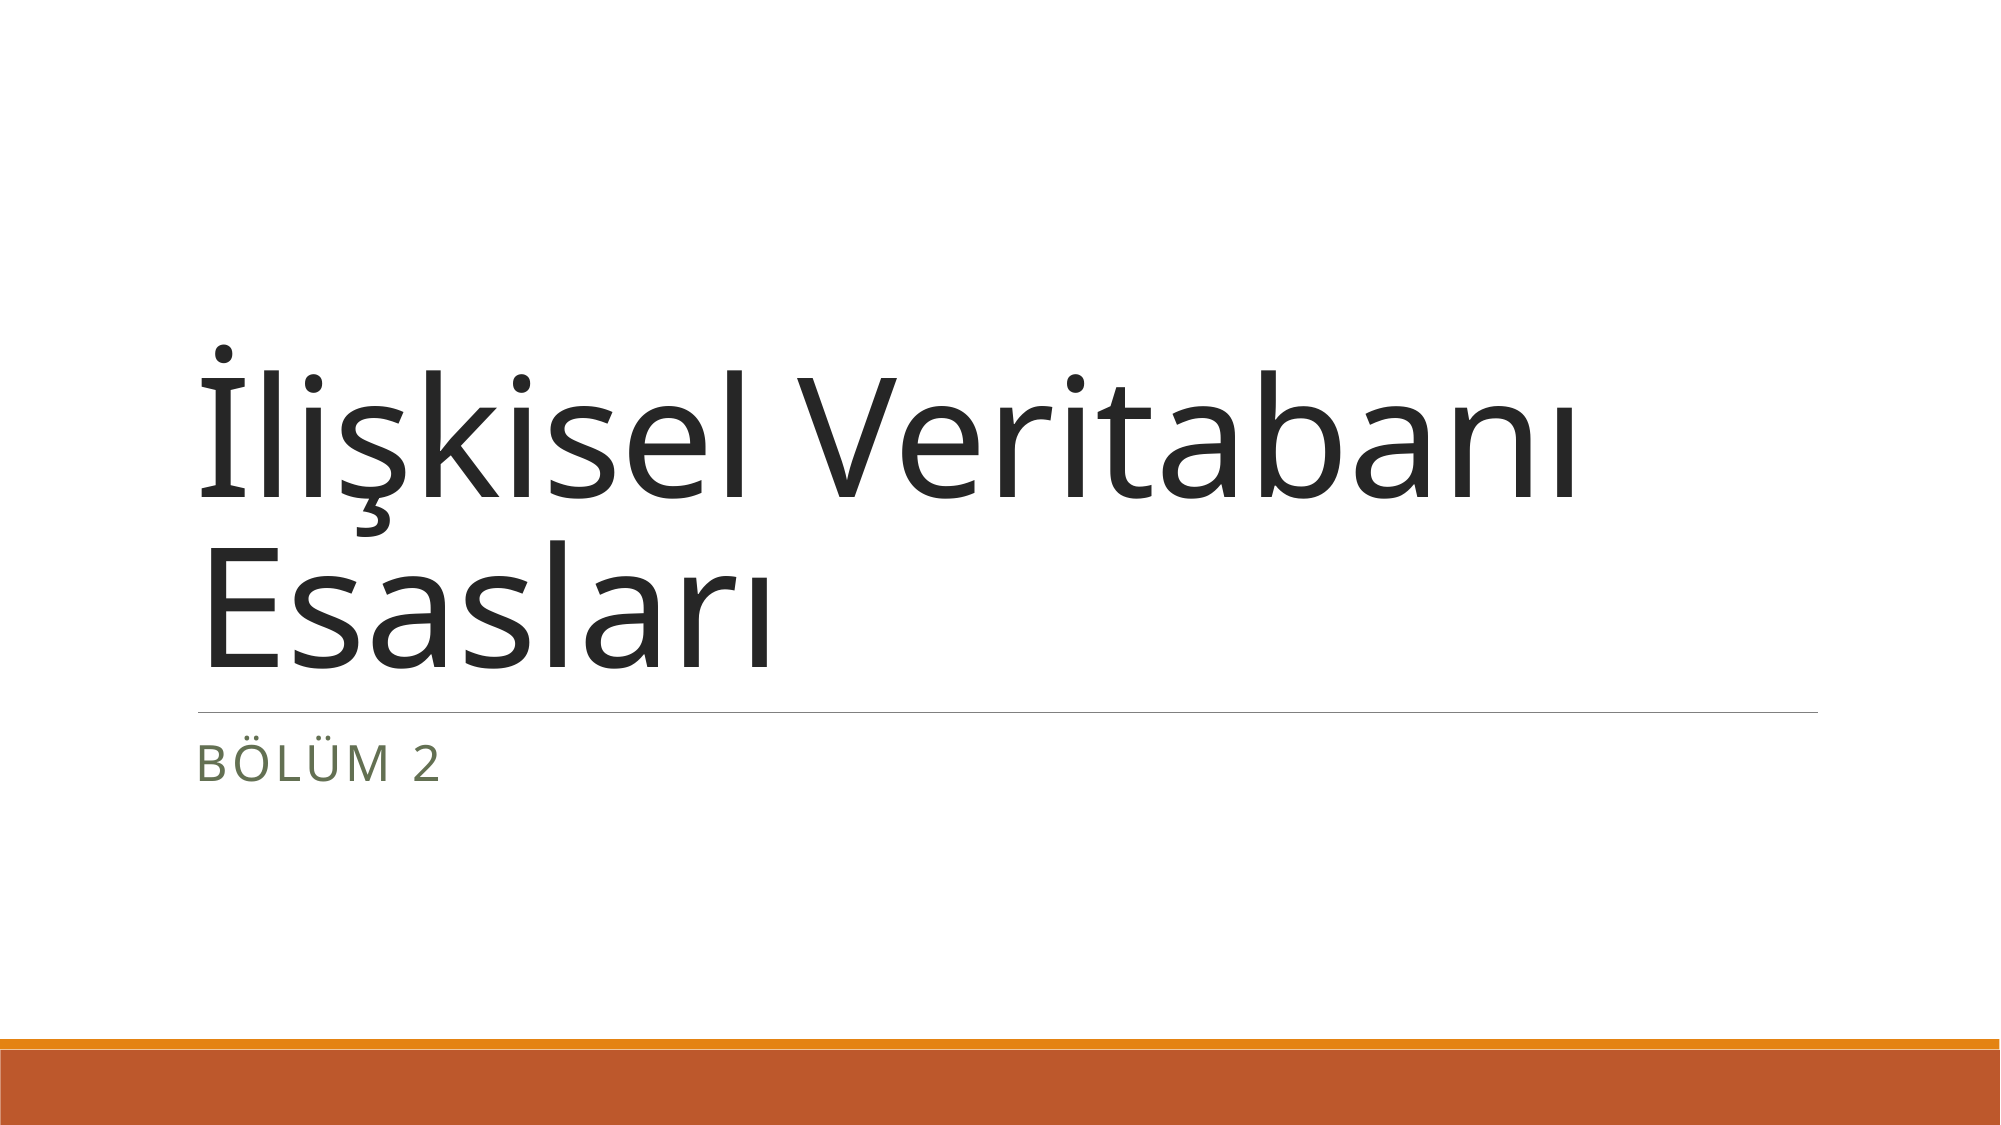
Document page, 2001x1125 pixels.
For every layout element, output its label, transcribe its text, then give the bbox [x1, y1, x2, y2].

subtitle Bölüm 2 [180, 730, 1831, 919]
title İlişkisel Veritabanı Esasları [180, 124, 1830, 710]
